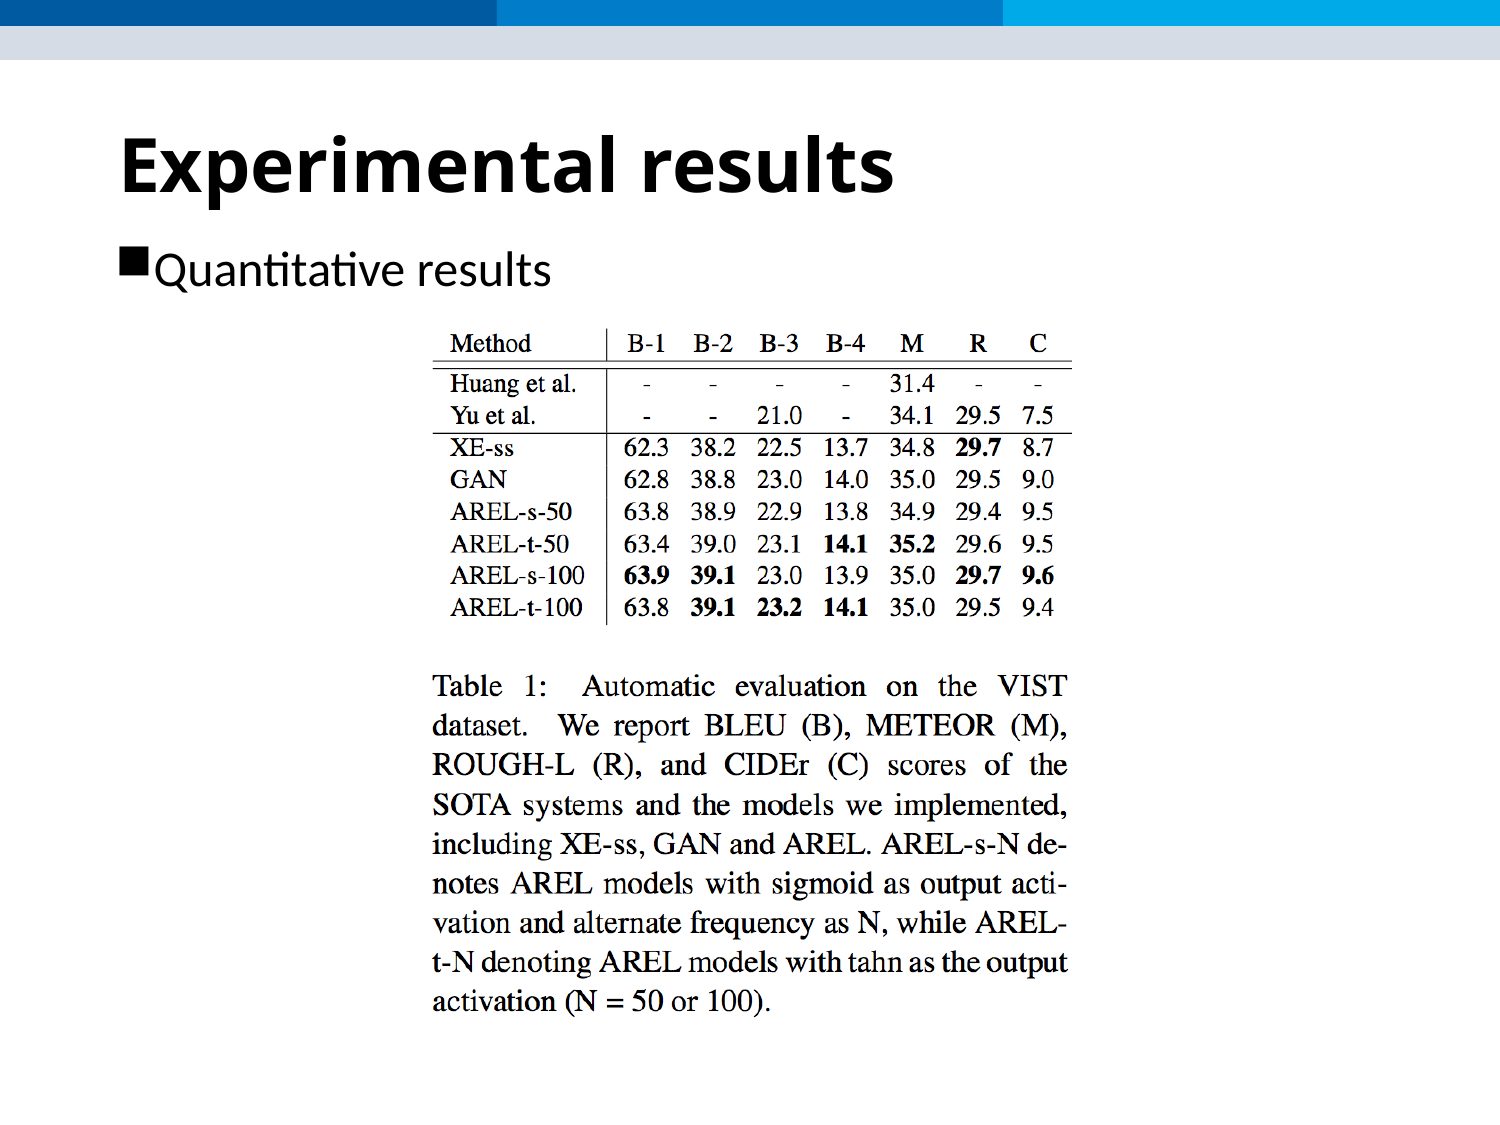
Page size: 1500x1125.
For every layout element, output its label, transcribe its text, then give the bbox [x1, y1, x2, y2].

list Quantitative results [100, 236, 1395, 312]
picture [415, 311, 1085, 1043]
title Experimental results [103, 59, 1397, 278]
